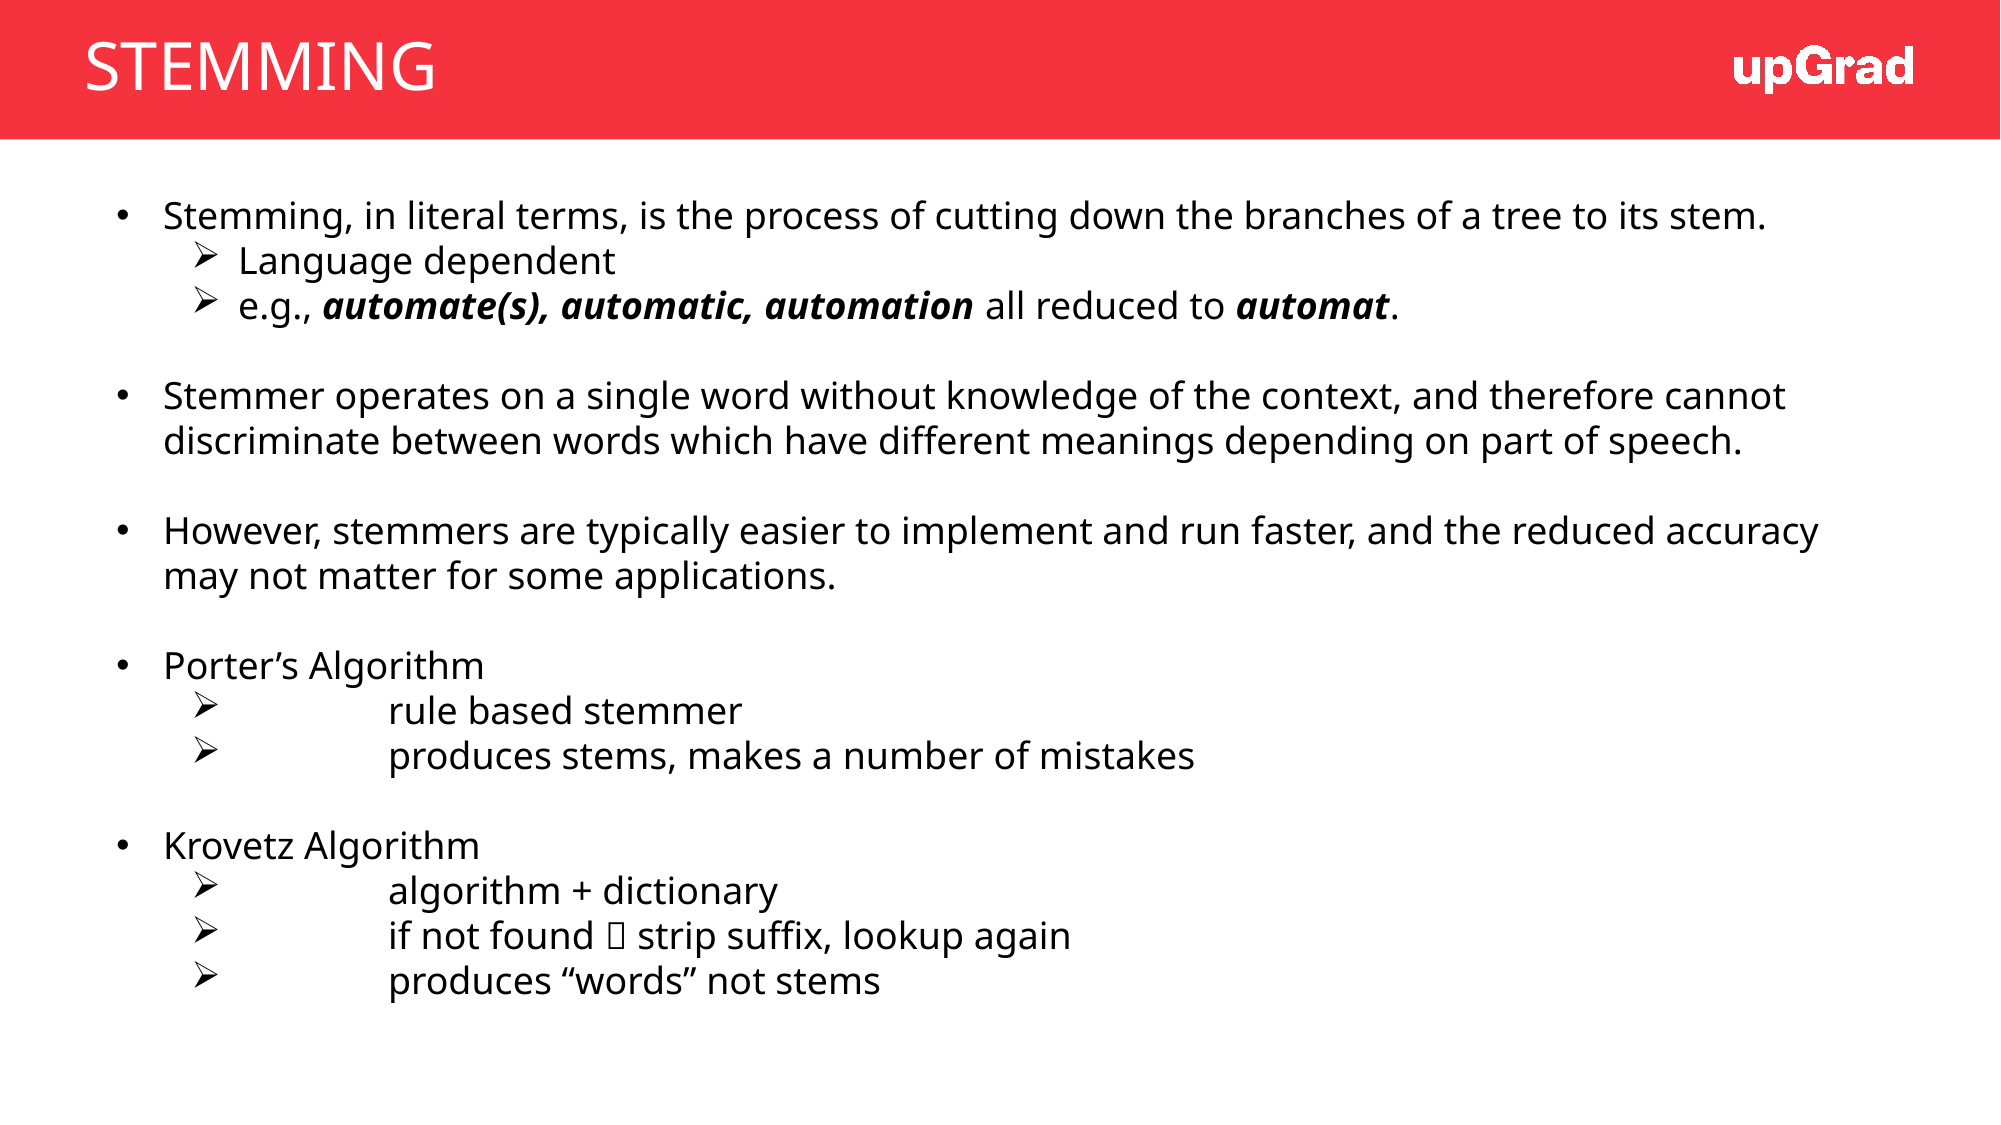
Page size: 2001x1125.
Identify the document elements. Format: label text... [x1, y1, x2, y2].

text_box Stemming, in literal terms, is the process of cutting down the branches of a tree to its stem. Language dependent e.g., automate(s), automatic, automation all reduced to automat. Stemmer operates on a single word without knowledge of the context, and therefore cannot discriminate between words which have different meanings depending on part of speech. However, stemmers are typically easier to implement and run faster, and the reduced accuracy may not matter for some applications. Porter’s Algorithm rule based stemmer produces stems, makes a number of mistakes Krovetz Algorithm algorithm + dictionary if not found  strip suffix, lookup again produces “words” not stems [101, 184, 1900, 1010]
title STEMMING [69, 26, 887, 111]
picture [1734, 45, 1913, 94]
